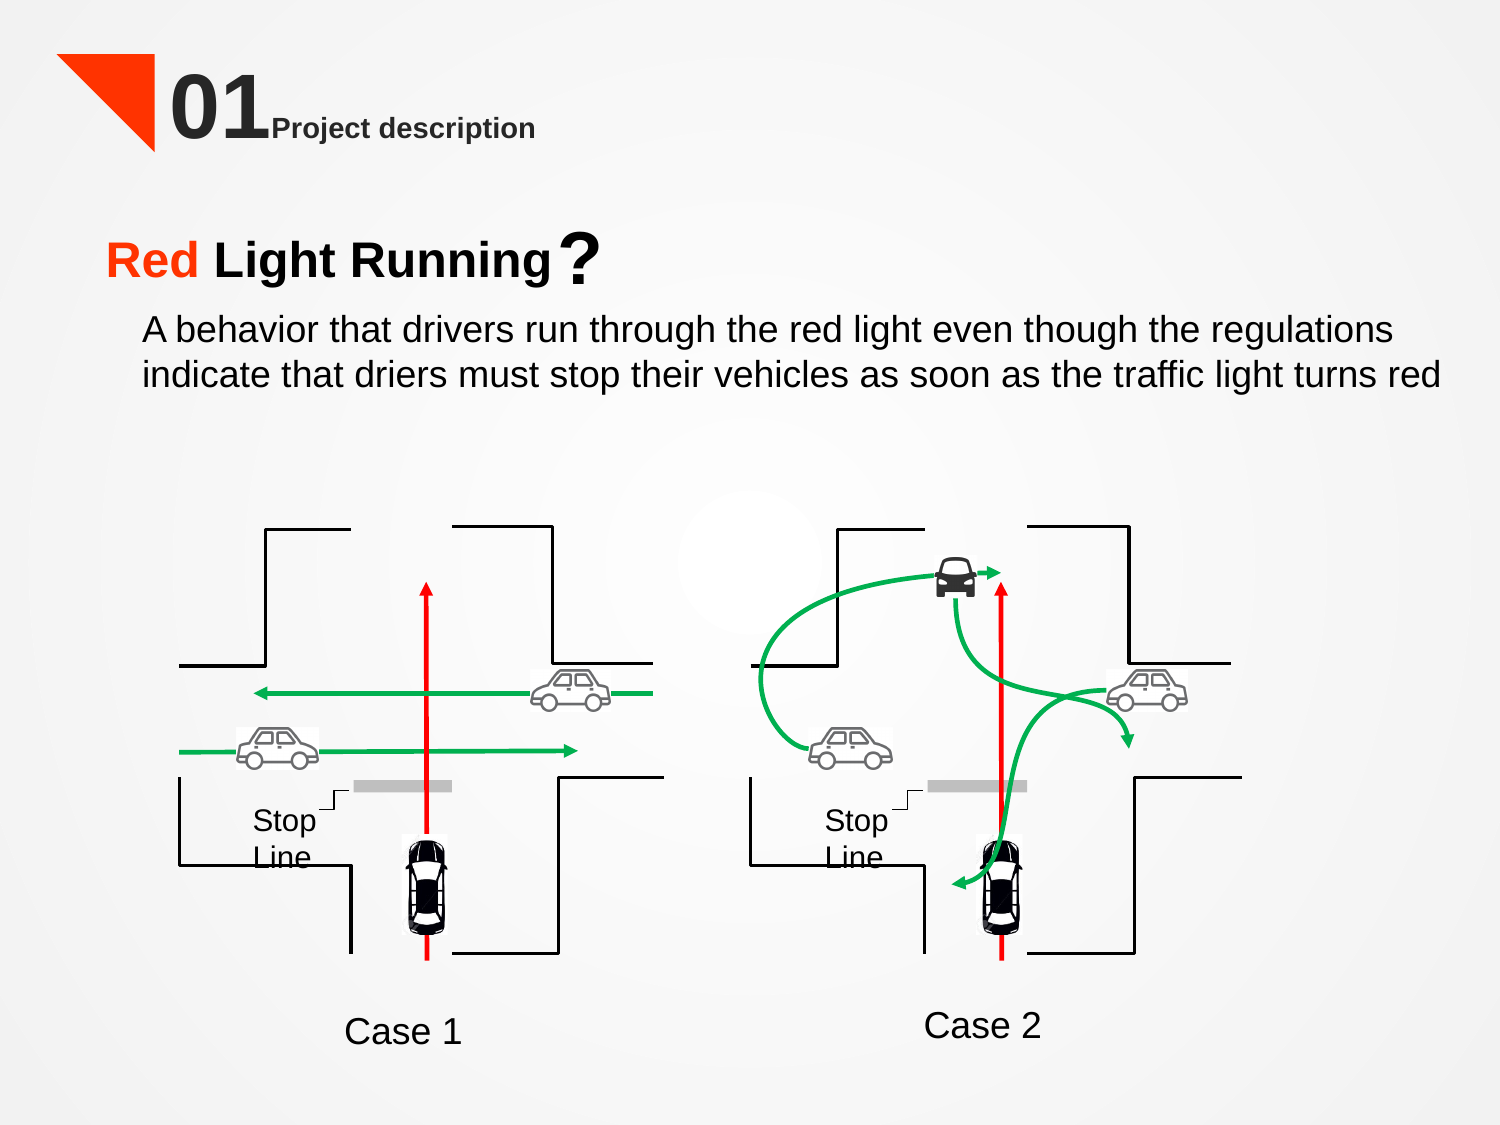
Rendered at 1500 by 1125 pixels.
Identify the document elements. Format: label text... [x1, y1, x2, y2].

text_box Case 2 [908, 994, 1057, 1054]
text_box 01Project description [154, 39, 662, 165]
text_box Case 1 [329, 999, 478, 1060]
text_box ? [542, 201, 618, 307]
text_box Red Light Running [90, 219, 542, 295]
text_box A behavior that drivers run through the red light even though the regulations indicate that driers must stop their vehicles as soon as the traffic light turns red [127, 297, 1458, 448]
text_box [54, 51, 154, 154]
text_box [178, 526, 665, 961]
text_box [750, 526, 1243, 961]
